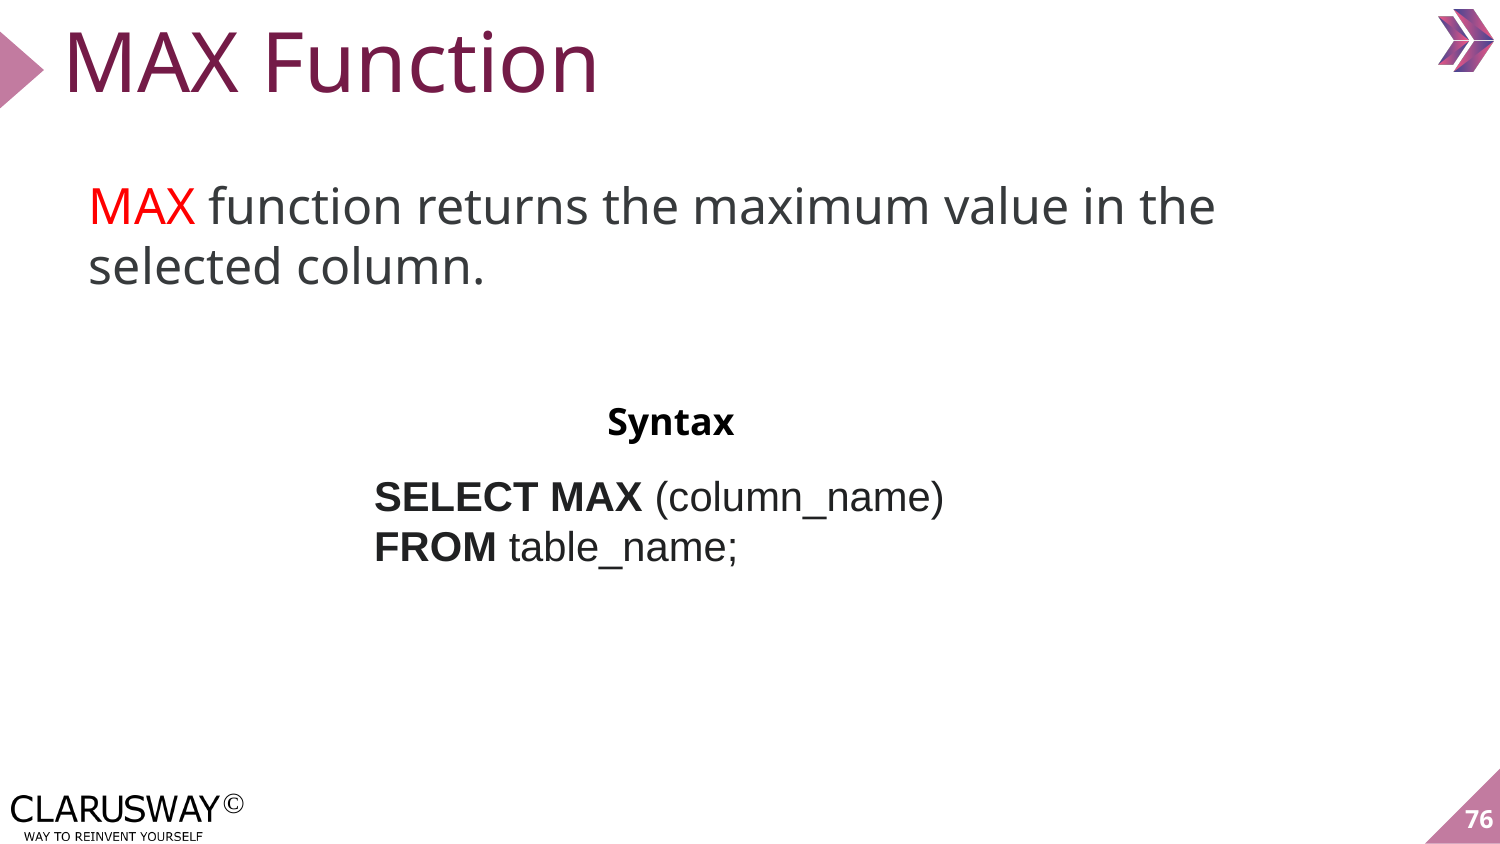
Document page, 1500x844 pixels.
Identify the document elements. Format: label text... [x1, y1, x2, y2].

text_box MAX function returns the maximum value in the selected column. [73, 159, 1419, 304]
slide_number 76 [1418, 760, 1494, 838]
picture [1438, 9, 1494, 72]
picture [11, 795, 220, 841]
text_box SELECT MAX (column_name) FROM table_name; [359, 454, 1086, 610]
title MAX Function [62, 28, 1343, 132]
text_box Syntax [592, 382, 859, 437]
